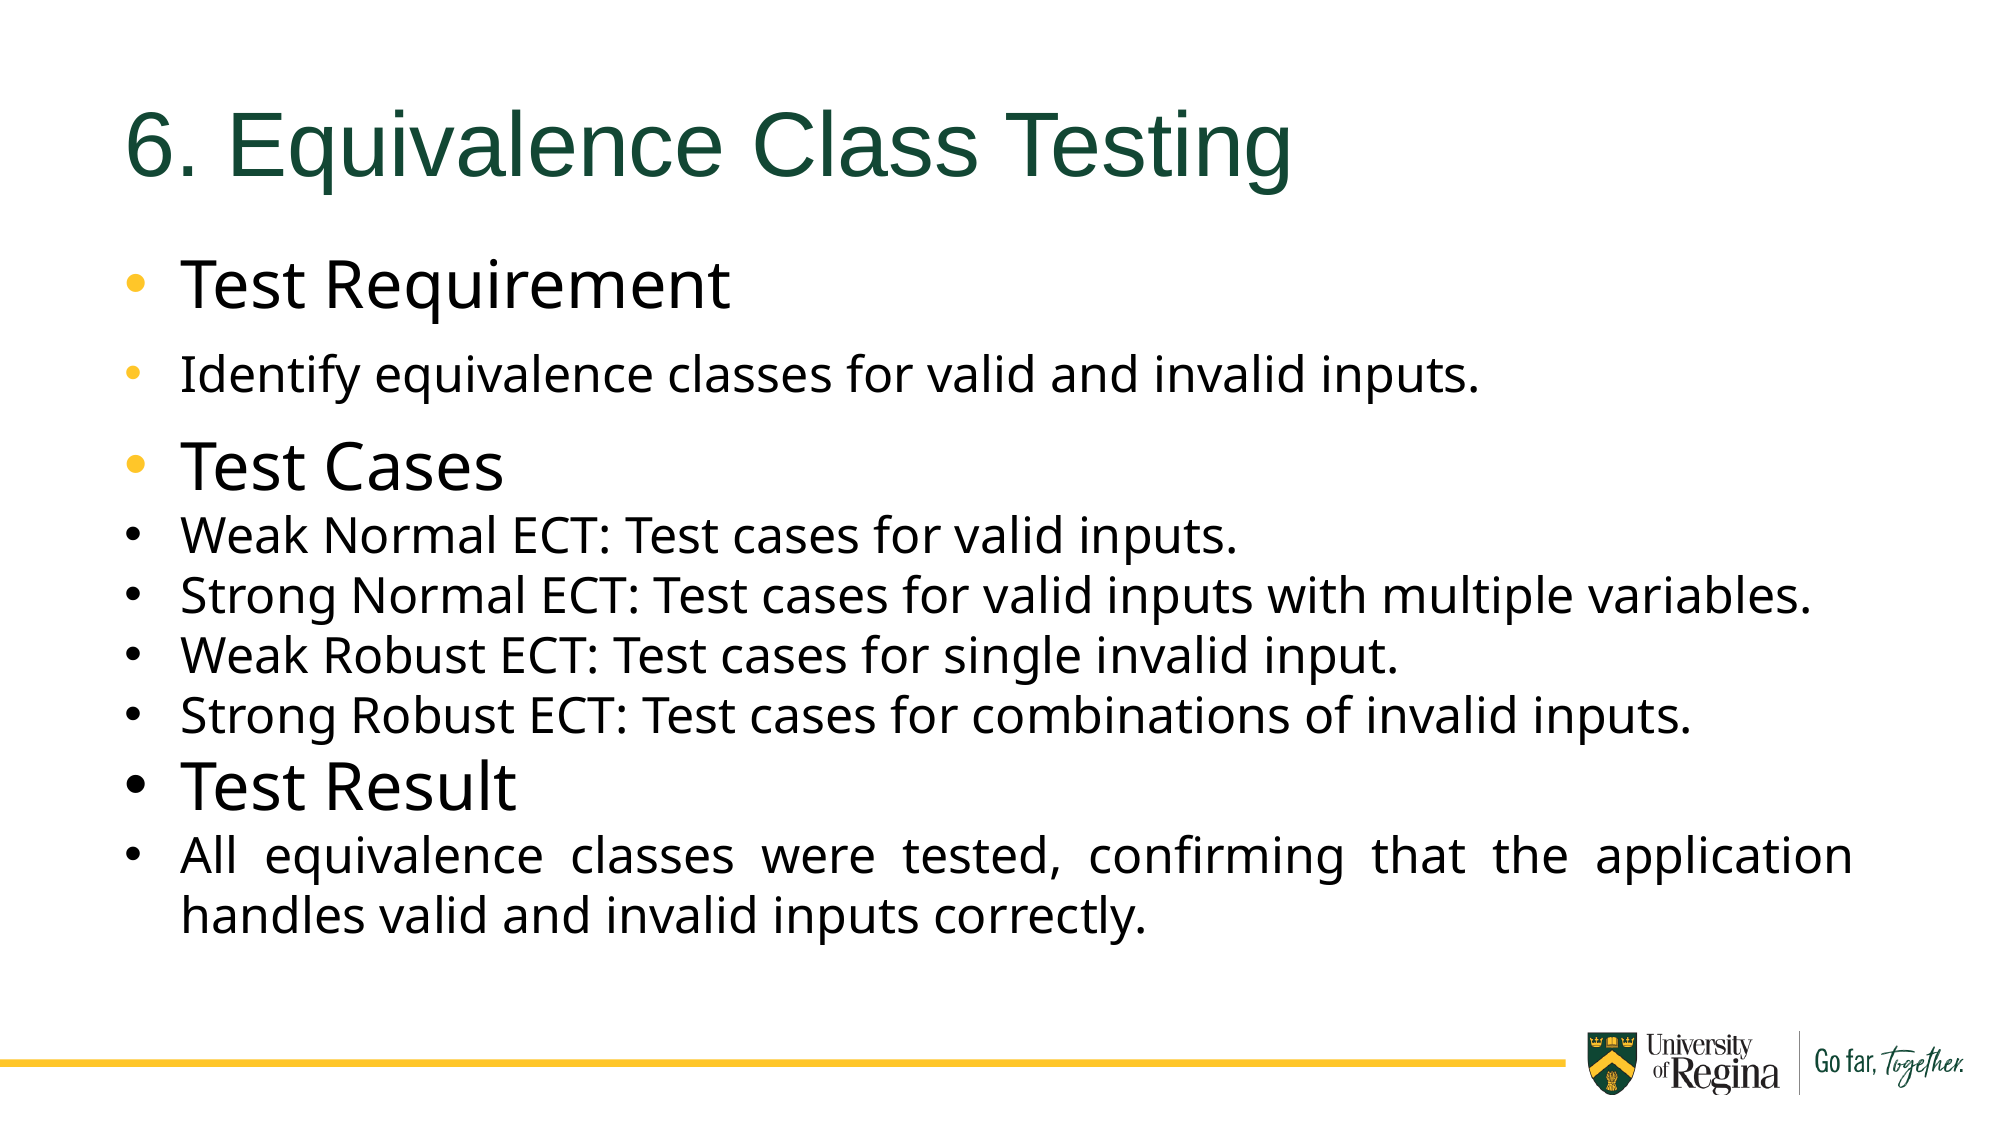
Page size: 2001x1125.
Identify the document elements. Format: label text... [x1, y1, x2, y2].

text_box Test Requirement Identify equivalence classes for valid and invalid inputs. Test Cases Weak Normal ECT: Test cases for valid inputs. Strong Normal ECT: Test cases for valid inputs with multiple variables. Weak Robust ECT: Test cases for single invalid input. Strong Robust ECT: Test cases for combinations of invalid inputs. Test Result All equivalence classes were tested, confirming that the application handles valid and invalid inputs correctly. [109, 234, 1871, 991]
list 6. Equivalence Class Testing [109, 89, 1891, 213]
